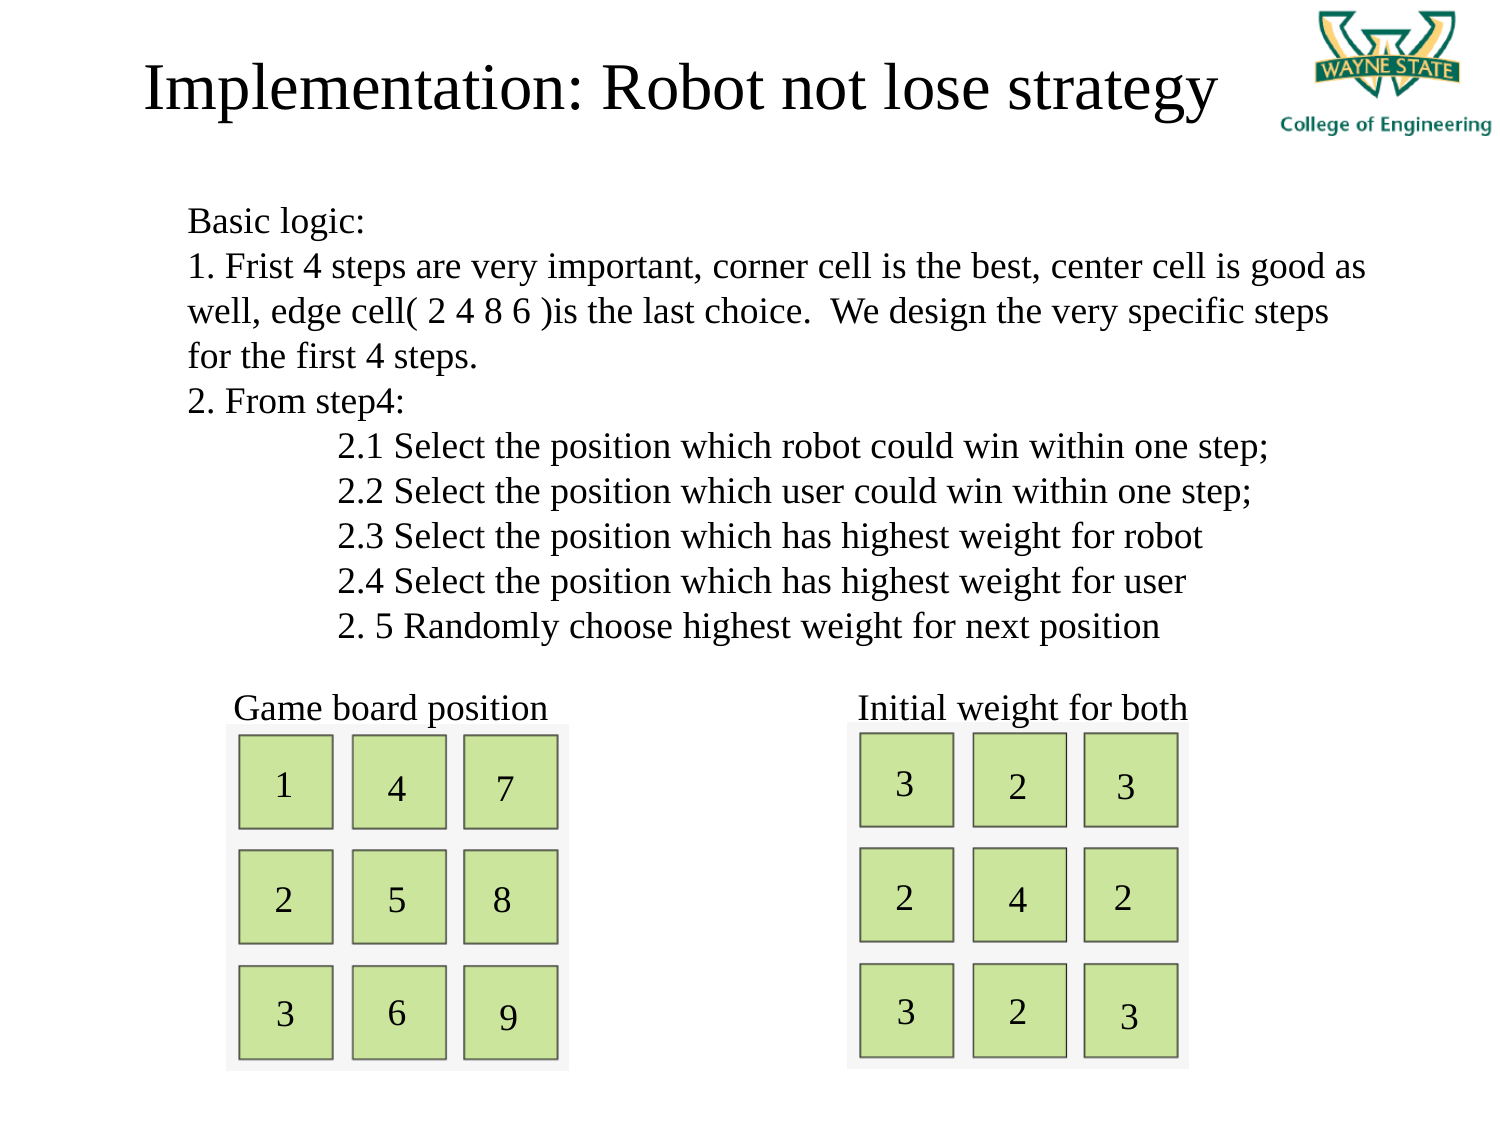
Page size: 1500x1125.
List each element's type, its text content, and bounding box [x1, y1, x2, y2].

title Implementation: Robot not lose strategy [128, 20, 1434, 156]
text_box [842, 675, 1207, 1069]
picture [1269, 4, 1499, 136]
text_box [218, 675, 569, 1071]
text_box Basic logic: 1. Frist 4 steps are very important, corner cell is the best, center cell is good as well, edge cell( 2 4 8 6 )is the last choice. We design the very specific steps for the first 4 steps. 2. From step4: 2.1 Select the position which robot could win within one step; 2.2 Select the position which user could win within one step; 2.3 Select the position which has highest weight for robot 2.4 Select the position which has highest weight for user 2. 5 Randomly choose highest weight for next position [172, 188, 1390, 699]
